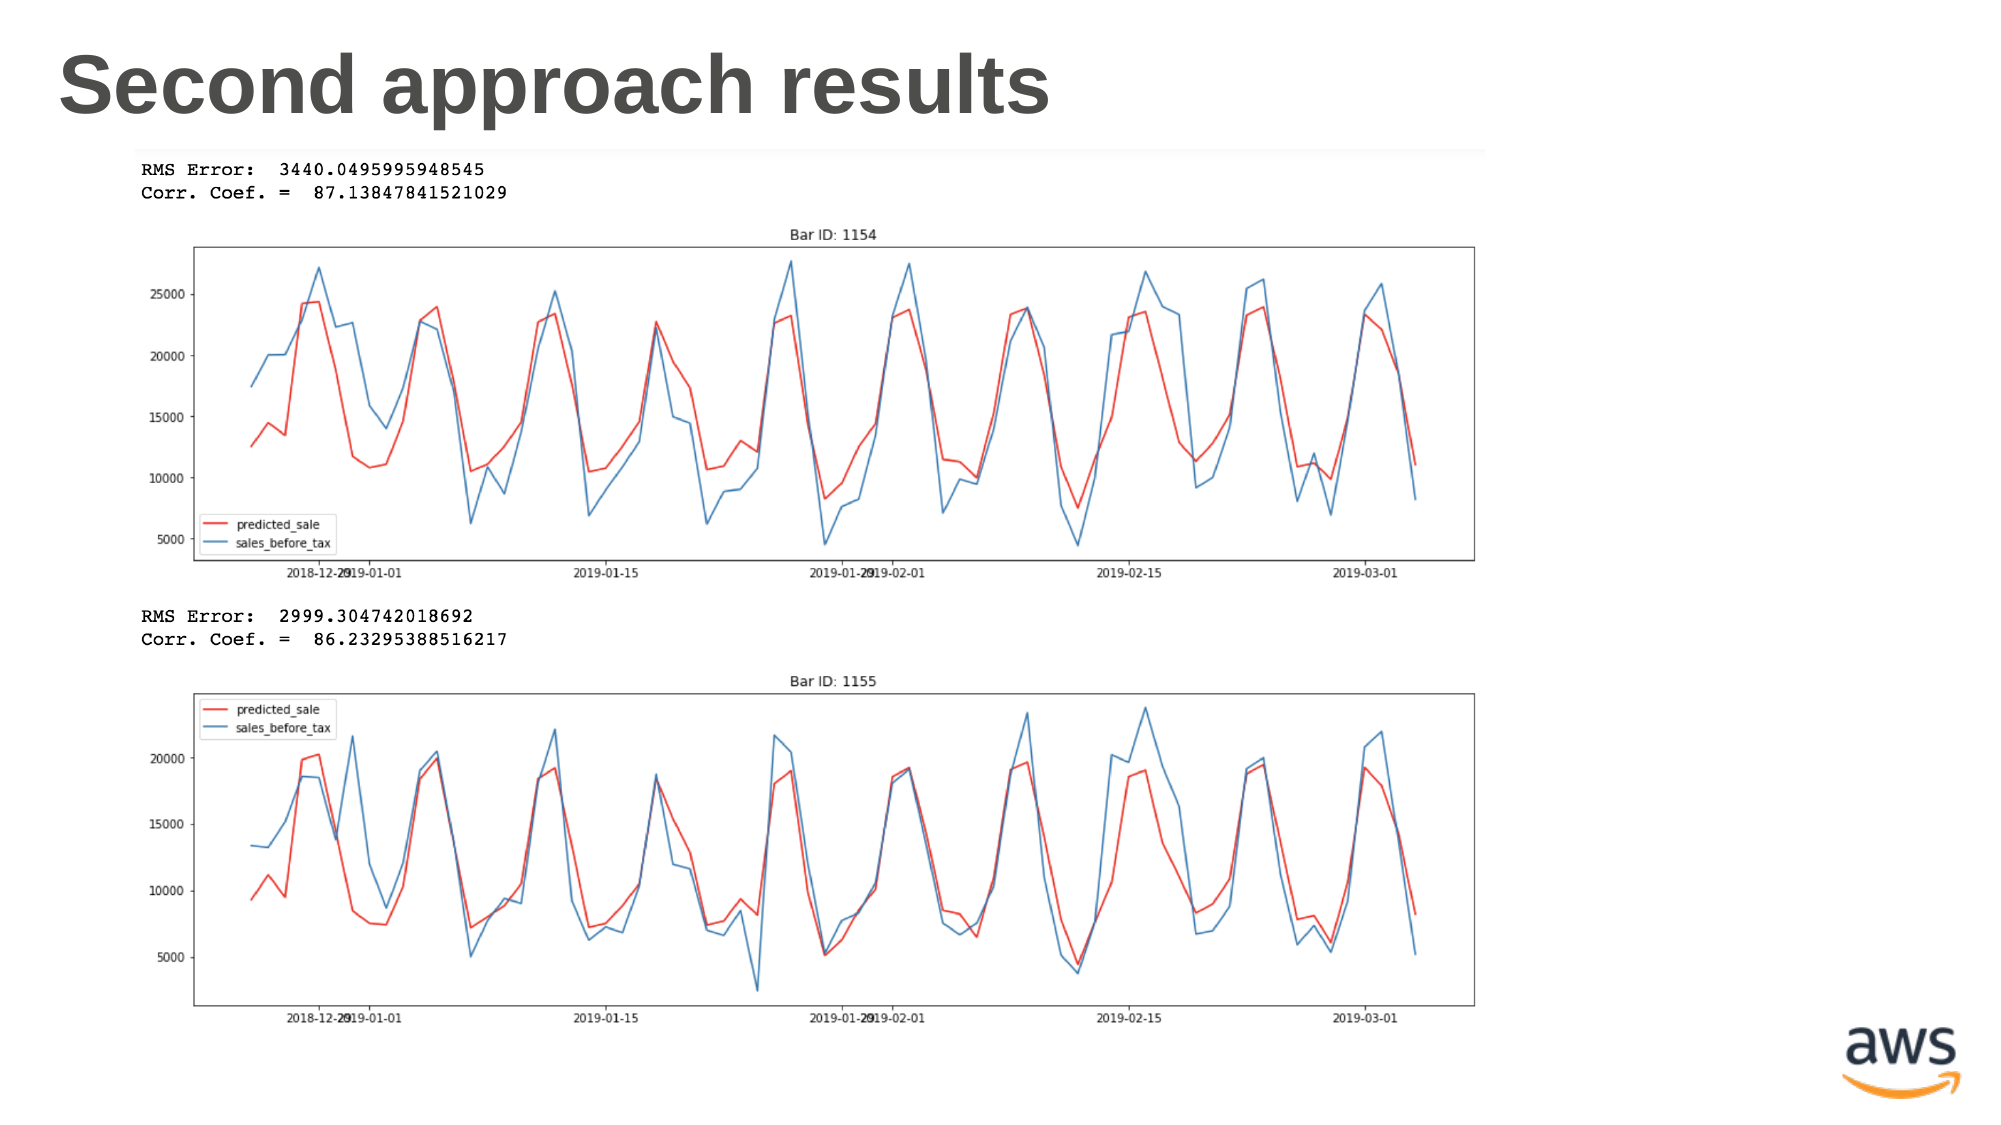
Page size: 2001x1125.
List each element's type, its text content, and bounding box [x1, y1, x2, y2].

title Second approach results [43, 22, 2000, 143]
picture [134, 149, 1486, 1042]
picture [1842, 1026, 1978, 1099]
